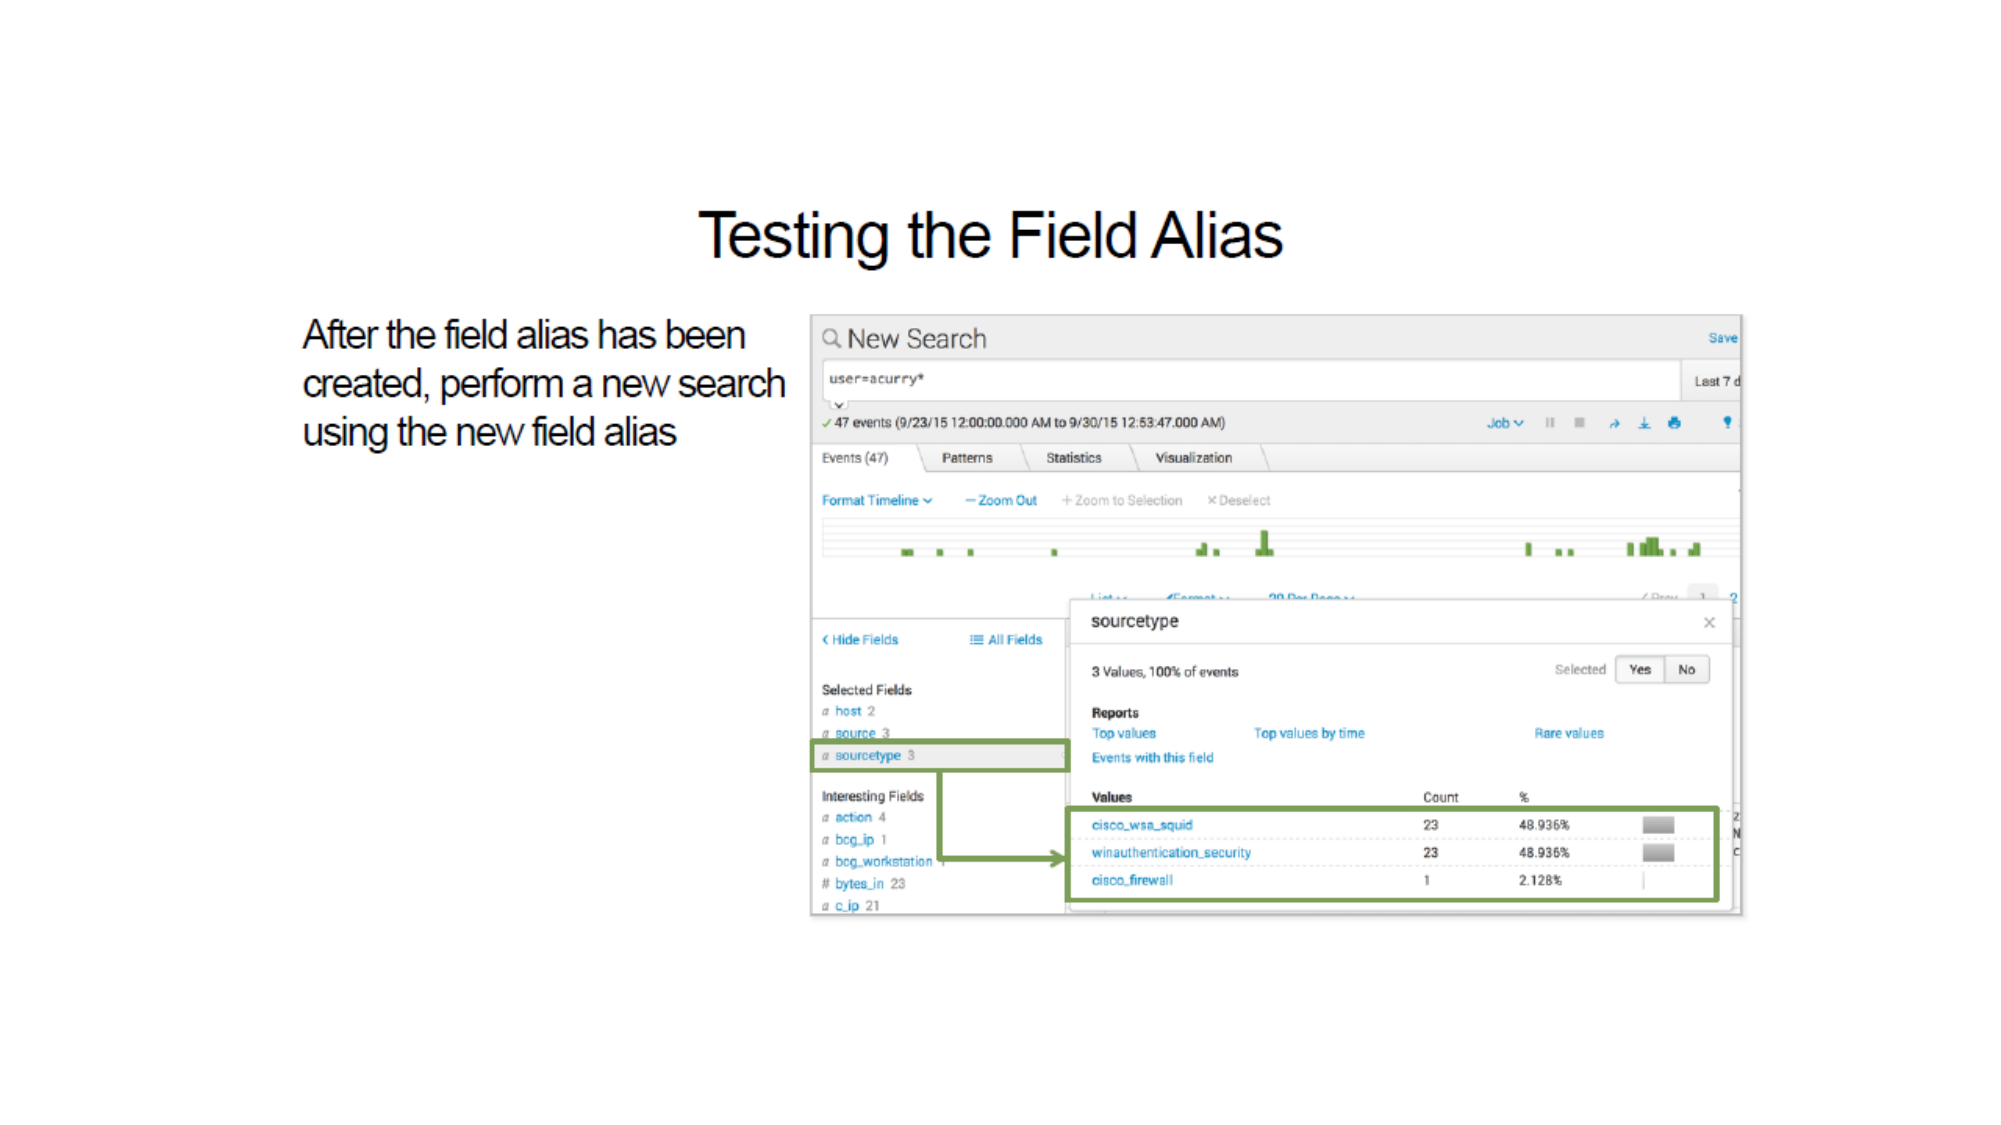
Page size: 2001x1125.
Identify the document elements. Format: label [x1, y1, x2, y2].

picture [244, 194, 1756, 931]
